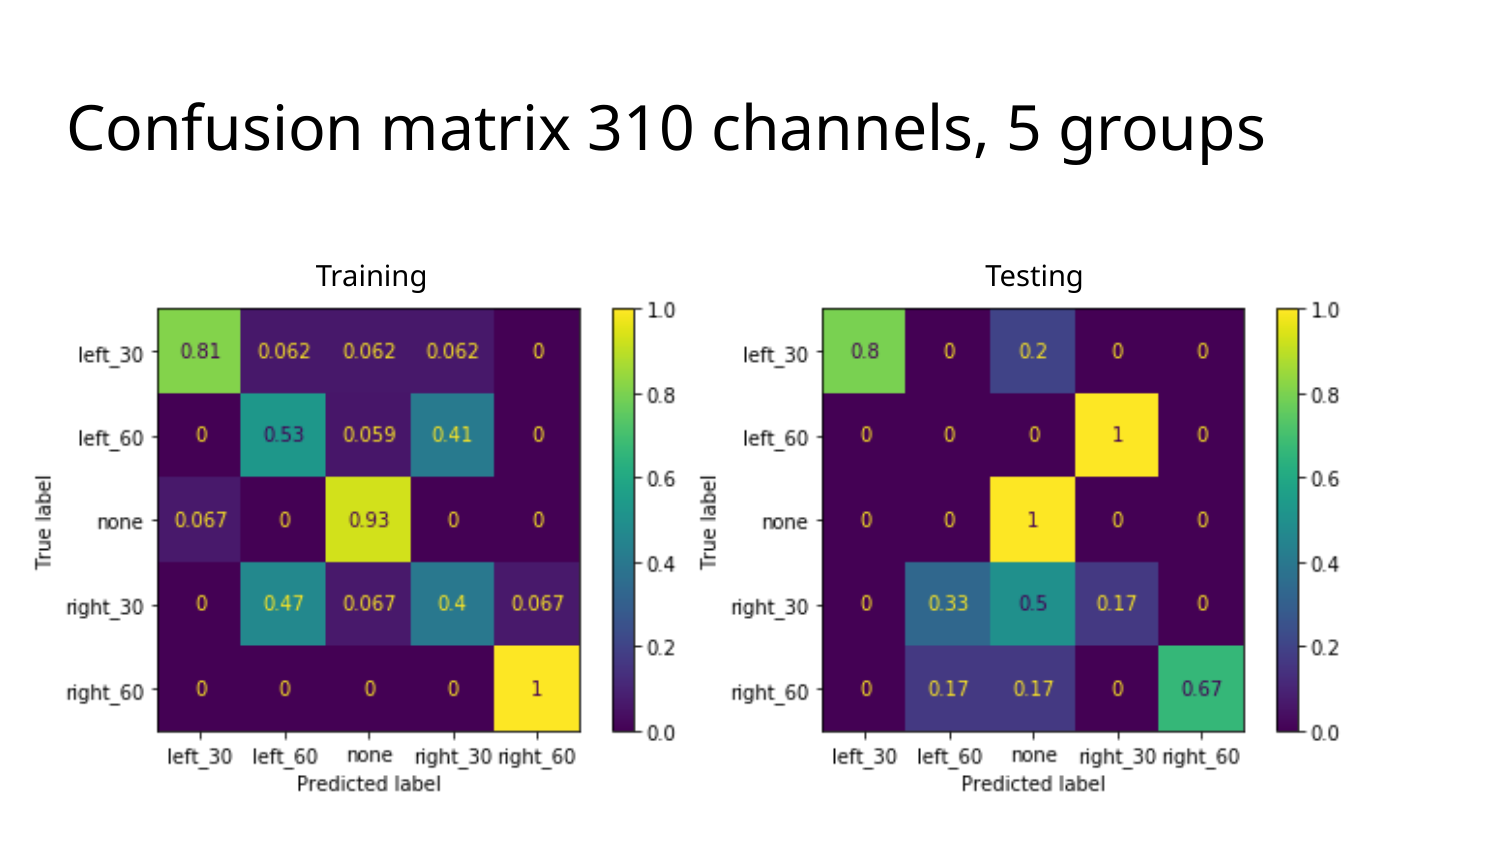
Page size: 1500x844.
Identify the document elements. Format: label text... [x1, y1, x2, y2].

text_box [24, 228, 1355, 807]
title Confusion matrix 310 channels, 5 groups [51, 72, 1449, 167]
